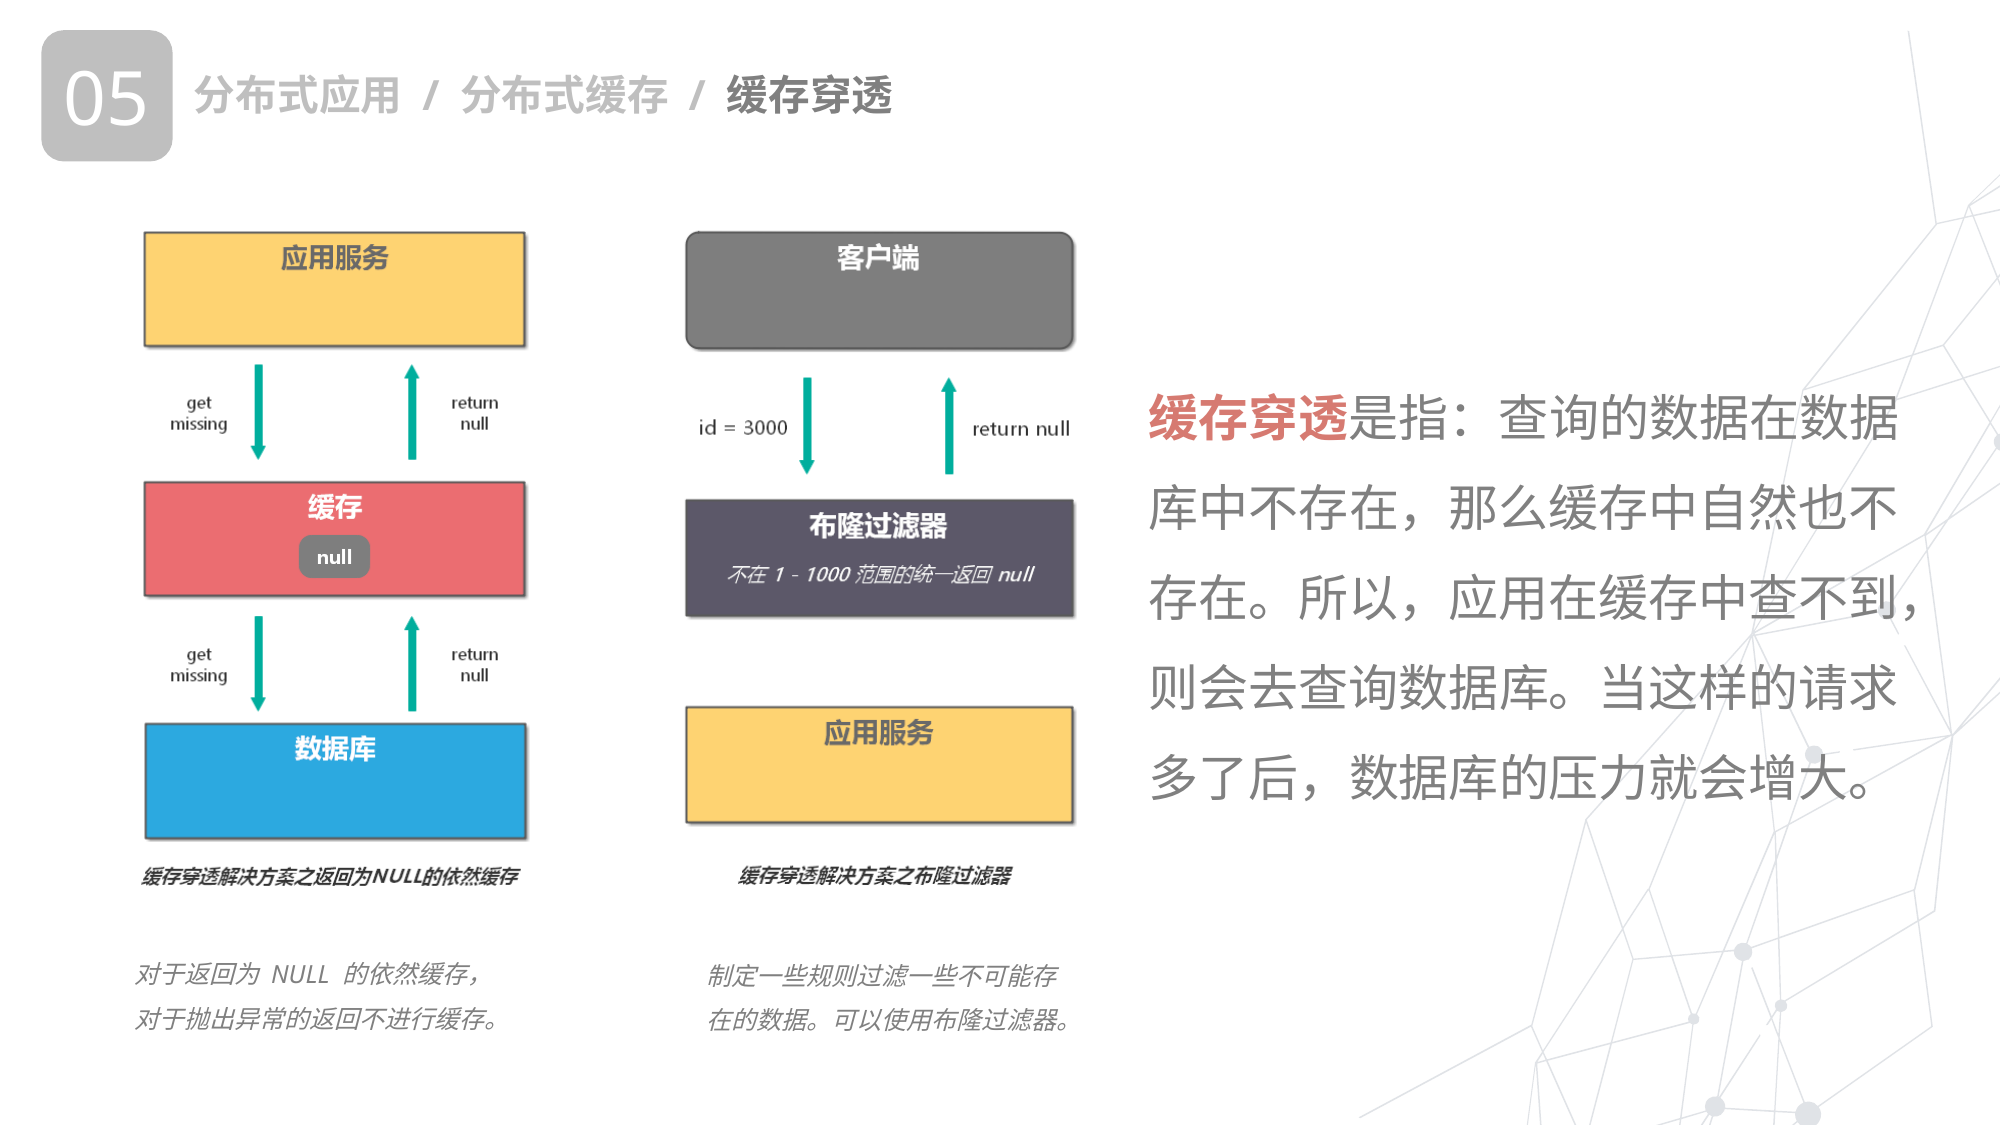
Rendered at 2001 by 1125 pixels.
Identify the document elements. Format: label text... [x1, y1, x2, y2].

text_box 制定一些规则过滤一些不可能存在的数据。可以使用布隆过滤器。 [691, 938, 1091, 1043]
picture [96, 187, 571, 938]
text_box 05 [41, 30, 173, 162]
text_box 分布式应用 / 分布式缓存 / 缓存穿透 [194, 35, 1346, 138]
text_box 缓存穿透是指：查询的数据在数据库中不存在，那么缓存中自然也不存在。所以，应用在缓存中查不到，则会去查询数据库。当这样的请求多了后，数据库的压力就会增大。 [1134, 349, 1939, 814]
text_box [1358, 634, 2000, 1125]
text_box [1835, 30, 2000, 534]
picture [641, 187, 1127, 938]
text_box 对于返回为 NULL 的依然缓存，对于抛出异常的返回不进行缓存。 [119, 938, 504, 1042]
